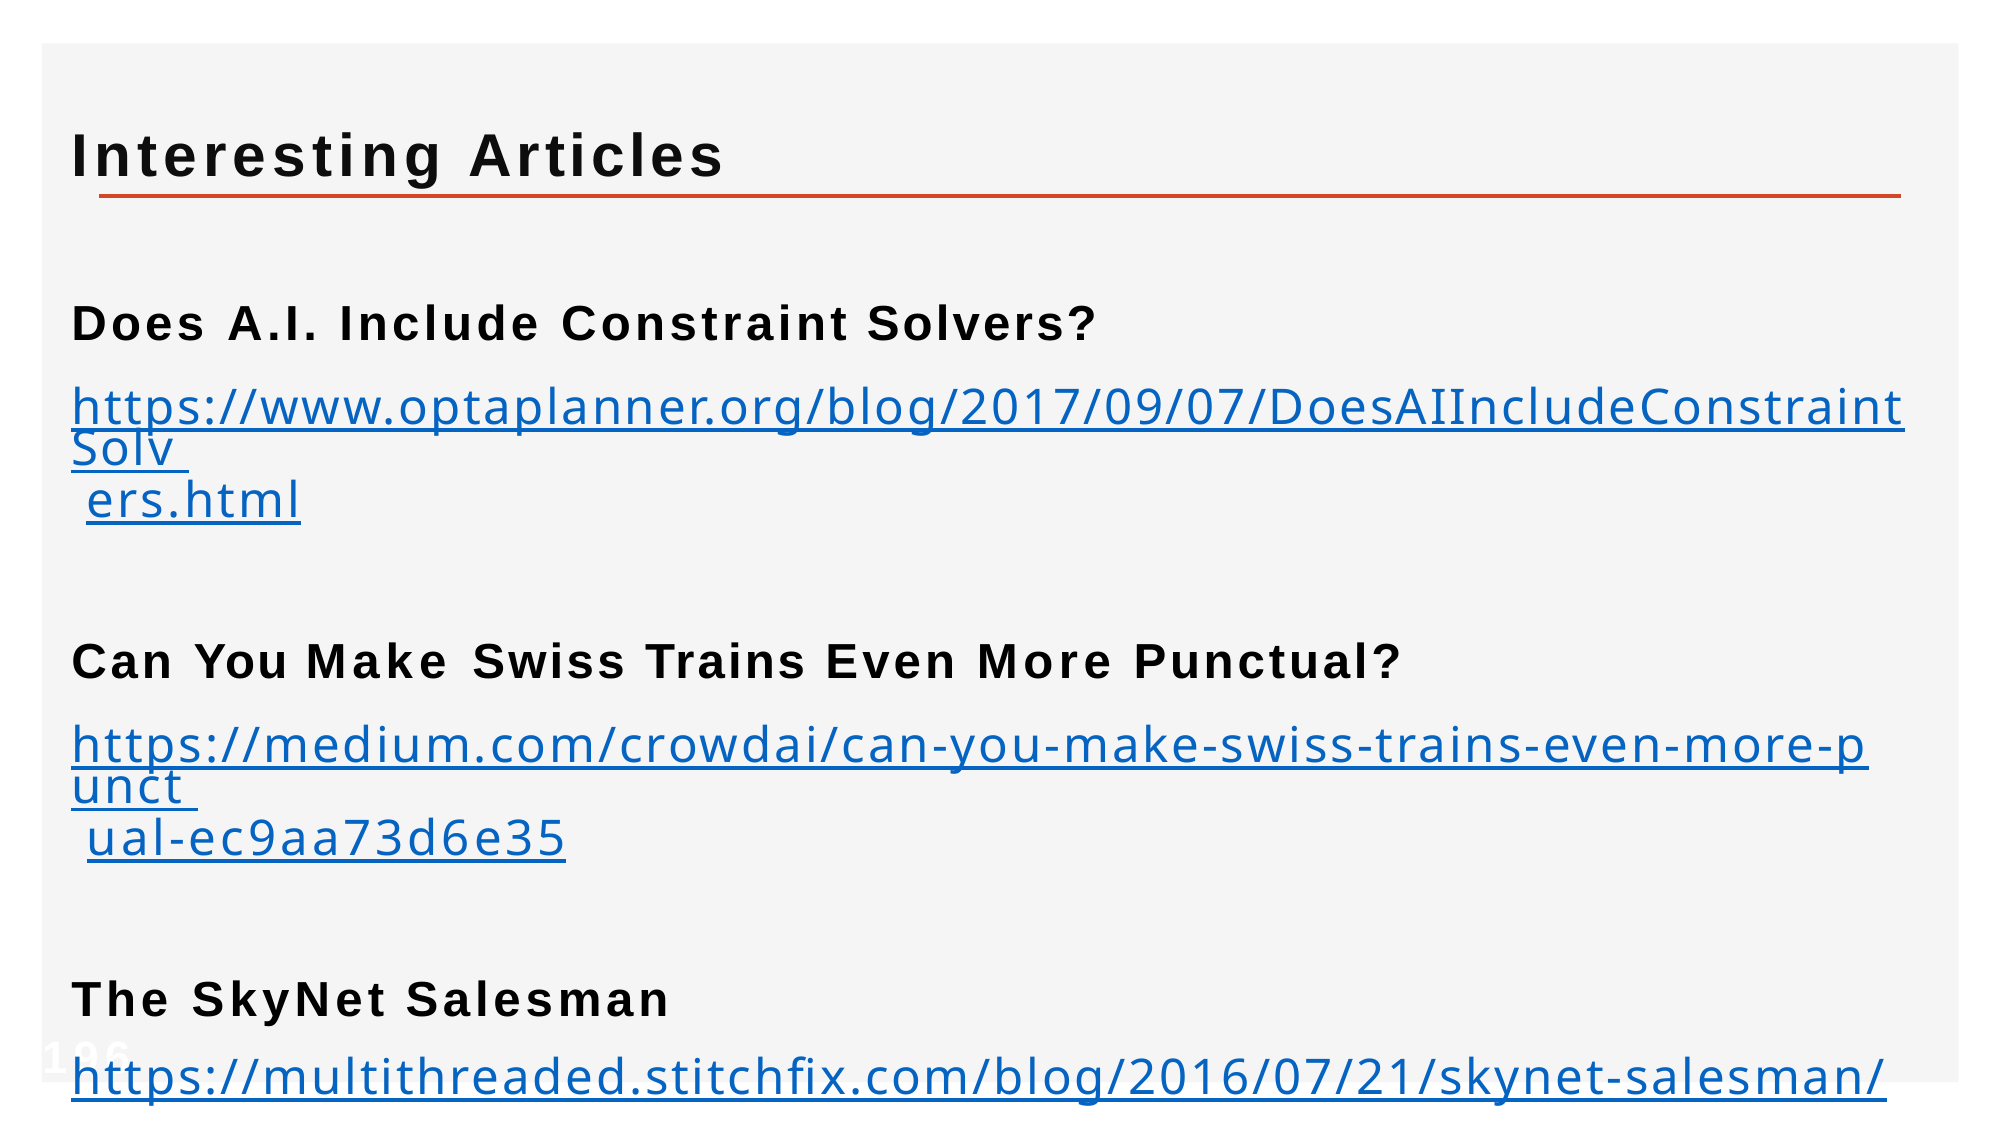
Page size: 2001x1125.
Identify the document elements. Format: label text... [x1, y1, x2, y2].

text_box 196 [36, 1028, 142, 1083]
text_box Does A.I. Include Constraint Solvers? https://www.optaplanner.org/blog/2017/09/07/DoesAIIncludeConstraintSolv ers.html Can You Make Swiss Trains Even More Punctual? https://medium.com/crowdai/can-you-make-swiss-trains-even-more-punct ual-ec9aa73d6e35 The SkyNet Salesman https://multithreaded.stitchfix.com/blog/2016/07/21/skynet-salesman/ [68, 268, 1922, 1030]
title Interesting Articles [68, 0, 734, 189]
